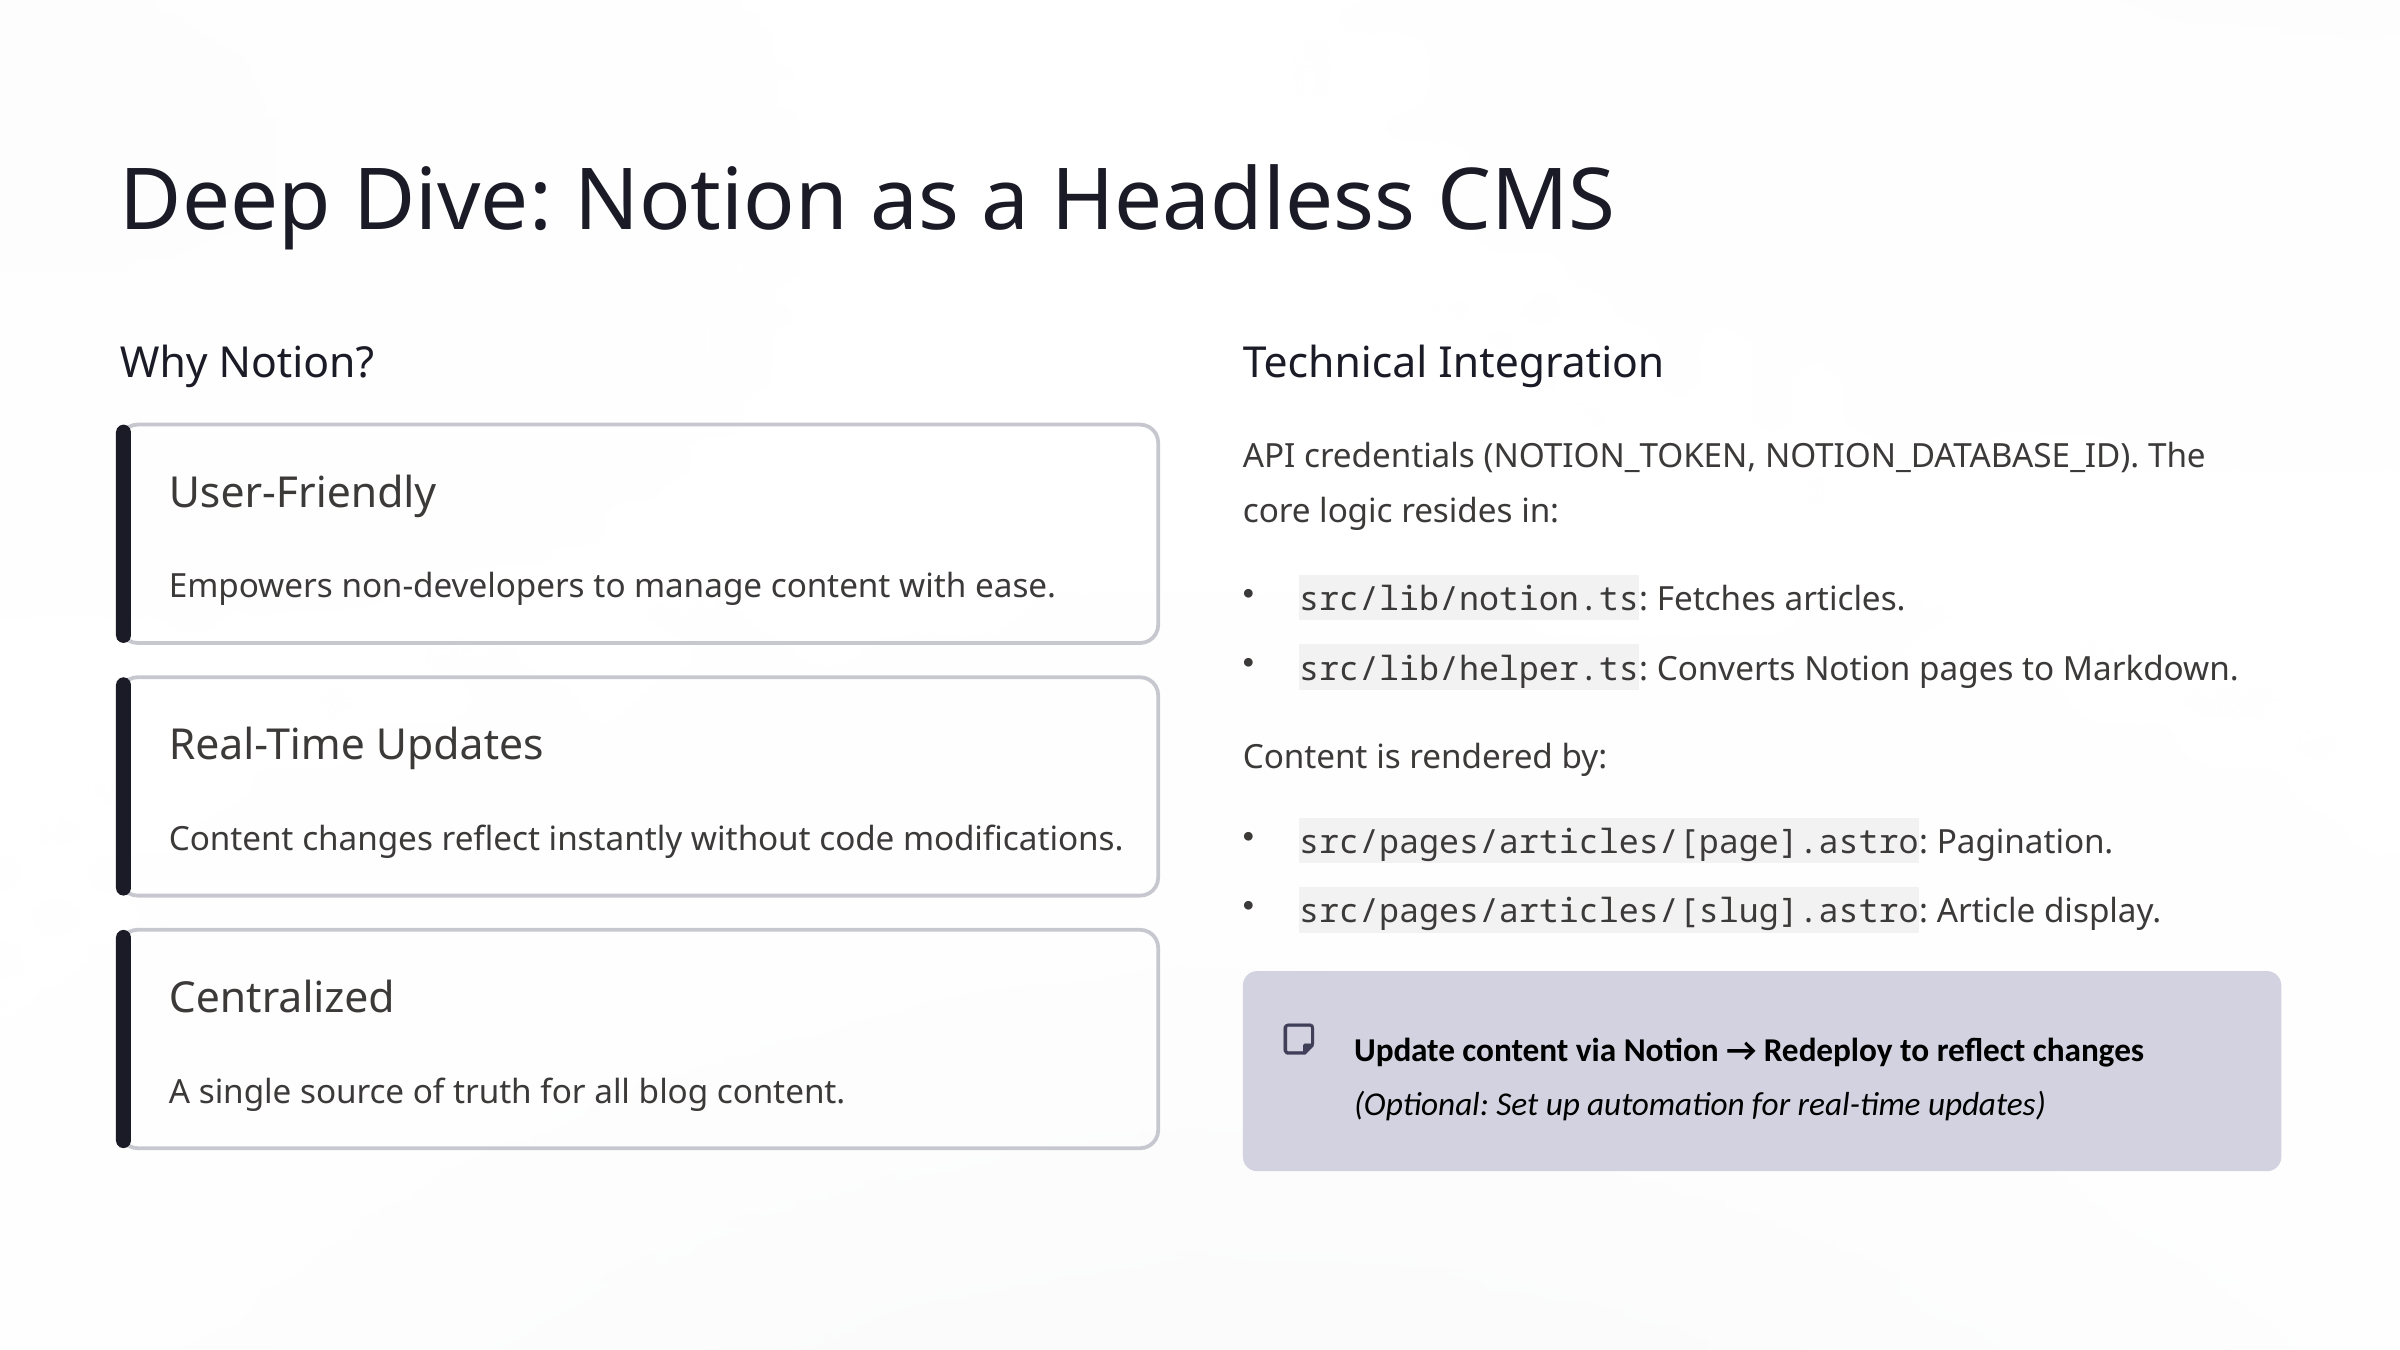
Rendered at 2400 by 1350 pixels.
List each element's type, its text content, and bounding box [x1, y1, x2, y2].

text_box API credentials (NOTION_TOKEN, NOTION_DATABASE_ID). The core logic resides in: [1242, 420, 2282, 533]
text_box Content changes reflect instantly without code modifications. [168, 802, 1121, 858]
text_box Real-Time Updates [169, 715, 597, 769]
text_box [115, 929, 131, 1149]
text_box Content is rendered by: [1242, 720, 2282, 776]
text_box [115, 677, 131, 896]
picture [1277, 1021, 1320, 1056]
text_box src/lib/helper.ts: Converts Notion pages to Markdown. [1242, 632, 2282, 690]
text_box src/lib/notion.ts: Fetches articles. [1242, 563, 2282, 621]
text_box src/pages/articles/[slug].astro: Article display. [1242, 875, 2282, 933]
text_box Technical Integration [1242, 332, 1671, 387]
text_box Centralized [169, 967, 597, 1022]
text_box [1242, 971, 2282, 1172]
text_box [129, 929, 1159, 1149]
text_box Deep Dive: Notion as a Headless CMS [119, 140, 1609, 248]
text_box Empowers non-developers to manage content with ease. [168, 550, 1121, 606]
text_box A single source of truth for all blog content. [168, 1055, 1121, 1111]
text_box [129, 677, 1159, 896]
text_box Why Notion? [119, 332, 548, 387]
text_box Update content via Notion → Redeploy to reflect changes (Optional: Set up automation for real-time updates) [1354, 1013, 2248, 1124]
text_box [129, 424, 1159, 643]
text_box User-Friendly [169, 462, 597, 517]
text_box [115, 424, 131, 643]
text_box src/pages/articles/[page].astro: Pagination. [1242, 806, 2282, 864]
